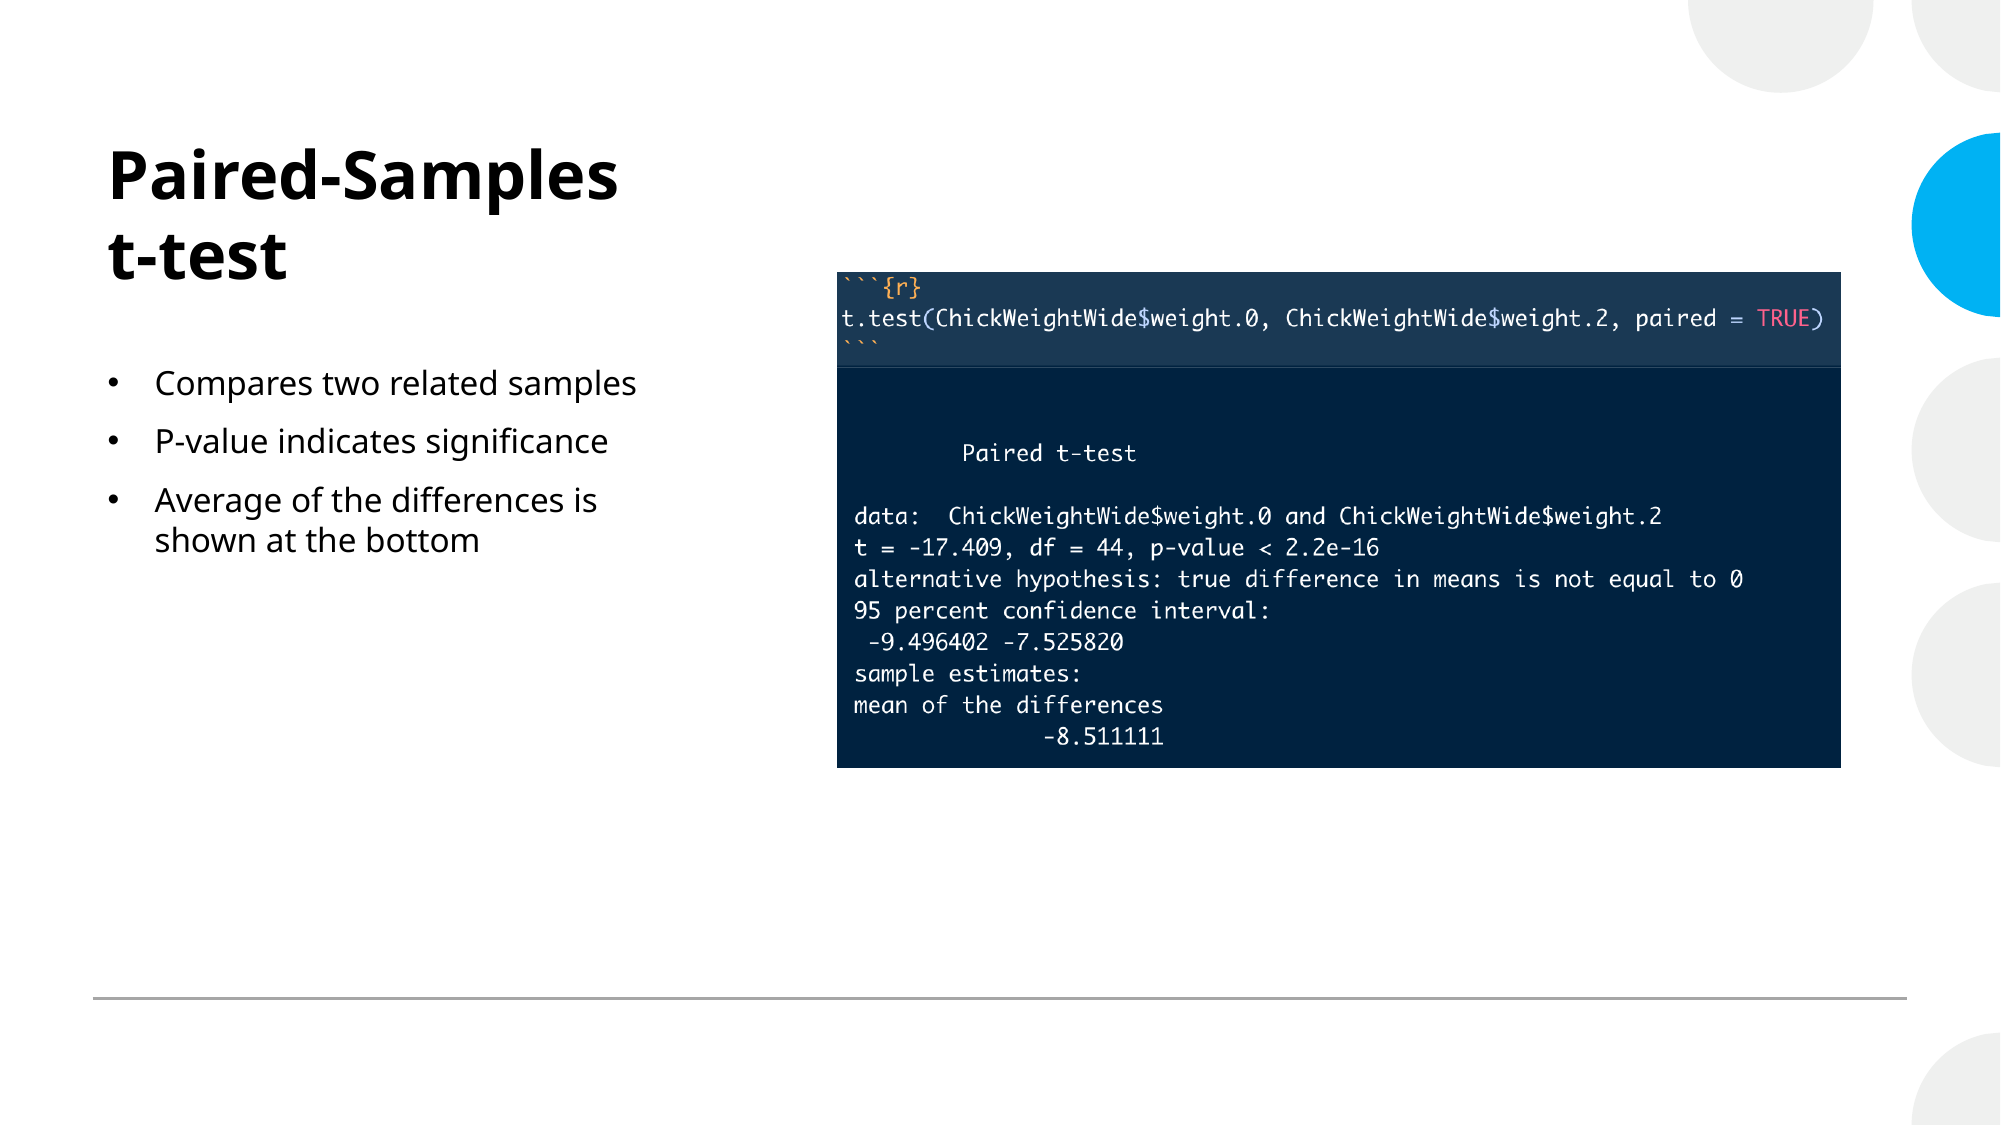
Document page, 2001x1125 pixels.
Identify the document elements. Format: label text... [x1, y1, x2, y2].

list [837, 272, 1841, 768]
list Compares two related samples P-value indicates significance Average of the differences is shown at the bottom [92, 354, 685, 963]
title Paired-Samples t-test [92, 125, 685, 354]
